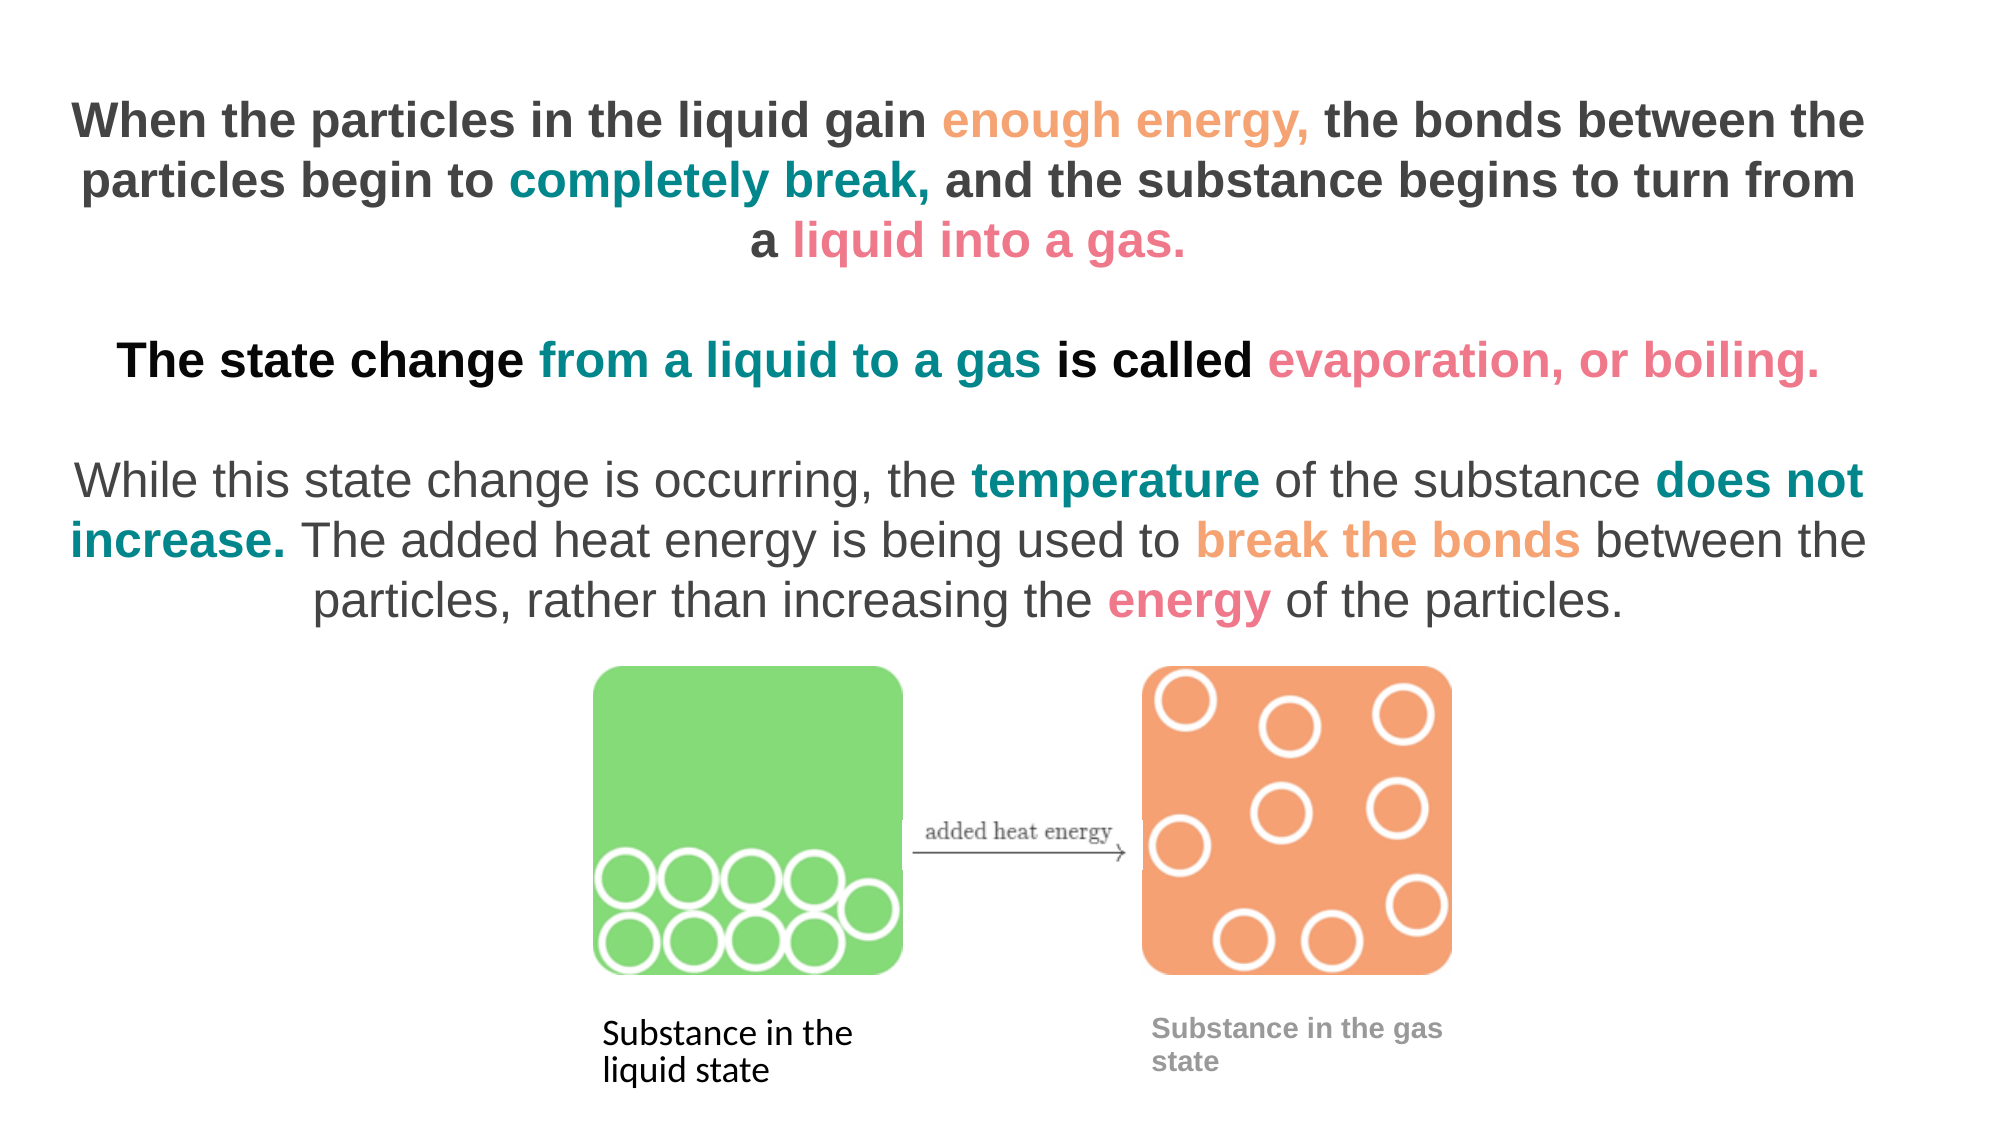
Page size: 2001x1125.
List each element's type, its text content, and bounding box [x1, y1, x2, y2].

picture [592, 666, 1452, 975]
table_header Substance in the gas state [1142, 1000, 1470, 1089]
text_box When the particles in the liquid gain enough energy, the bonds between the particles begin to completely break, and the substance begins to turn from a liquid into a gas. The state change from a liquid to a gas is called evaporation, or boiling. While this state change is occurring, the temperature of the substance does not increase. The added heat energy is being used to break the bonds between the particles, rather than increasing the energy of the particles. [54, 80, 1884, 636]
table_header Substance in the liquid state [593, 1000, 921, 1109]
